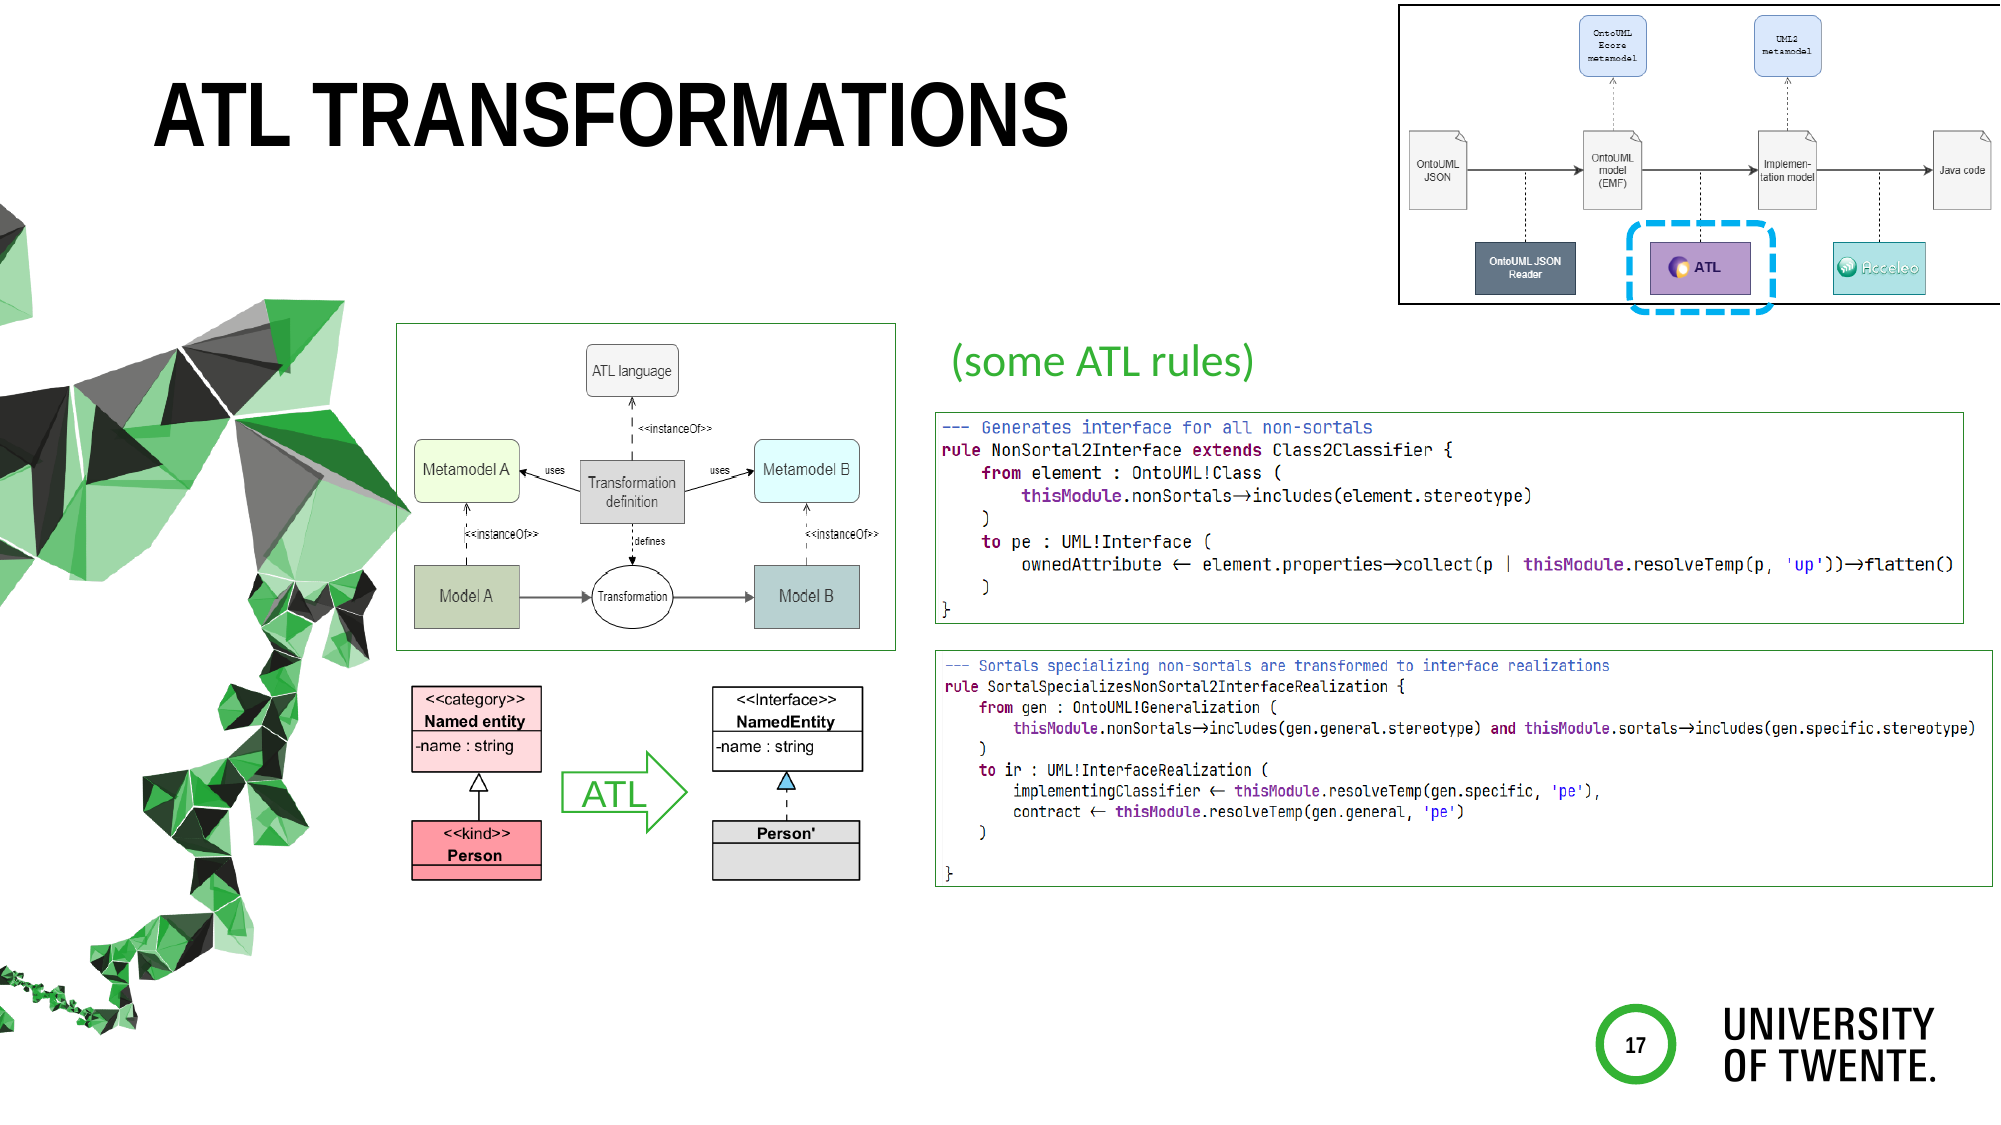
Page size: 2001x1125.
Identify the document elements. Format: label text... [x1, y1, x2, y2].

picture [1693, 976, 1966, 1113]
text_box (some ATL rules) [935, 322, 1372, 393]
picture [0, 55, 896, 1125]
picture [935, 412, 1964, 625]
slide_number 17 [1595, 1003, 1677, 1085]
title atl transformations [137, 59, 1398, 278]
text_box [1630, 304, 1773, 314]
picture [1399, 6, 2000, 304]
picture [935, 650, 1993, 887]
